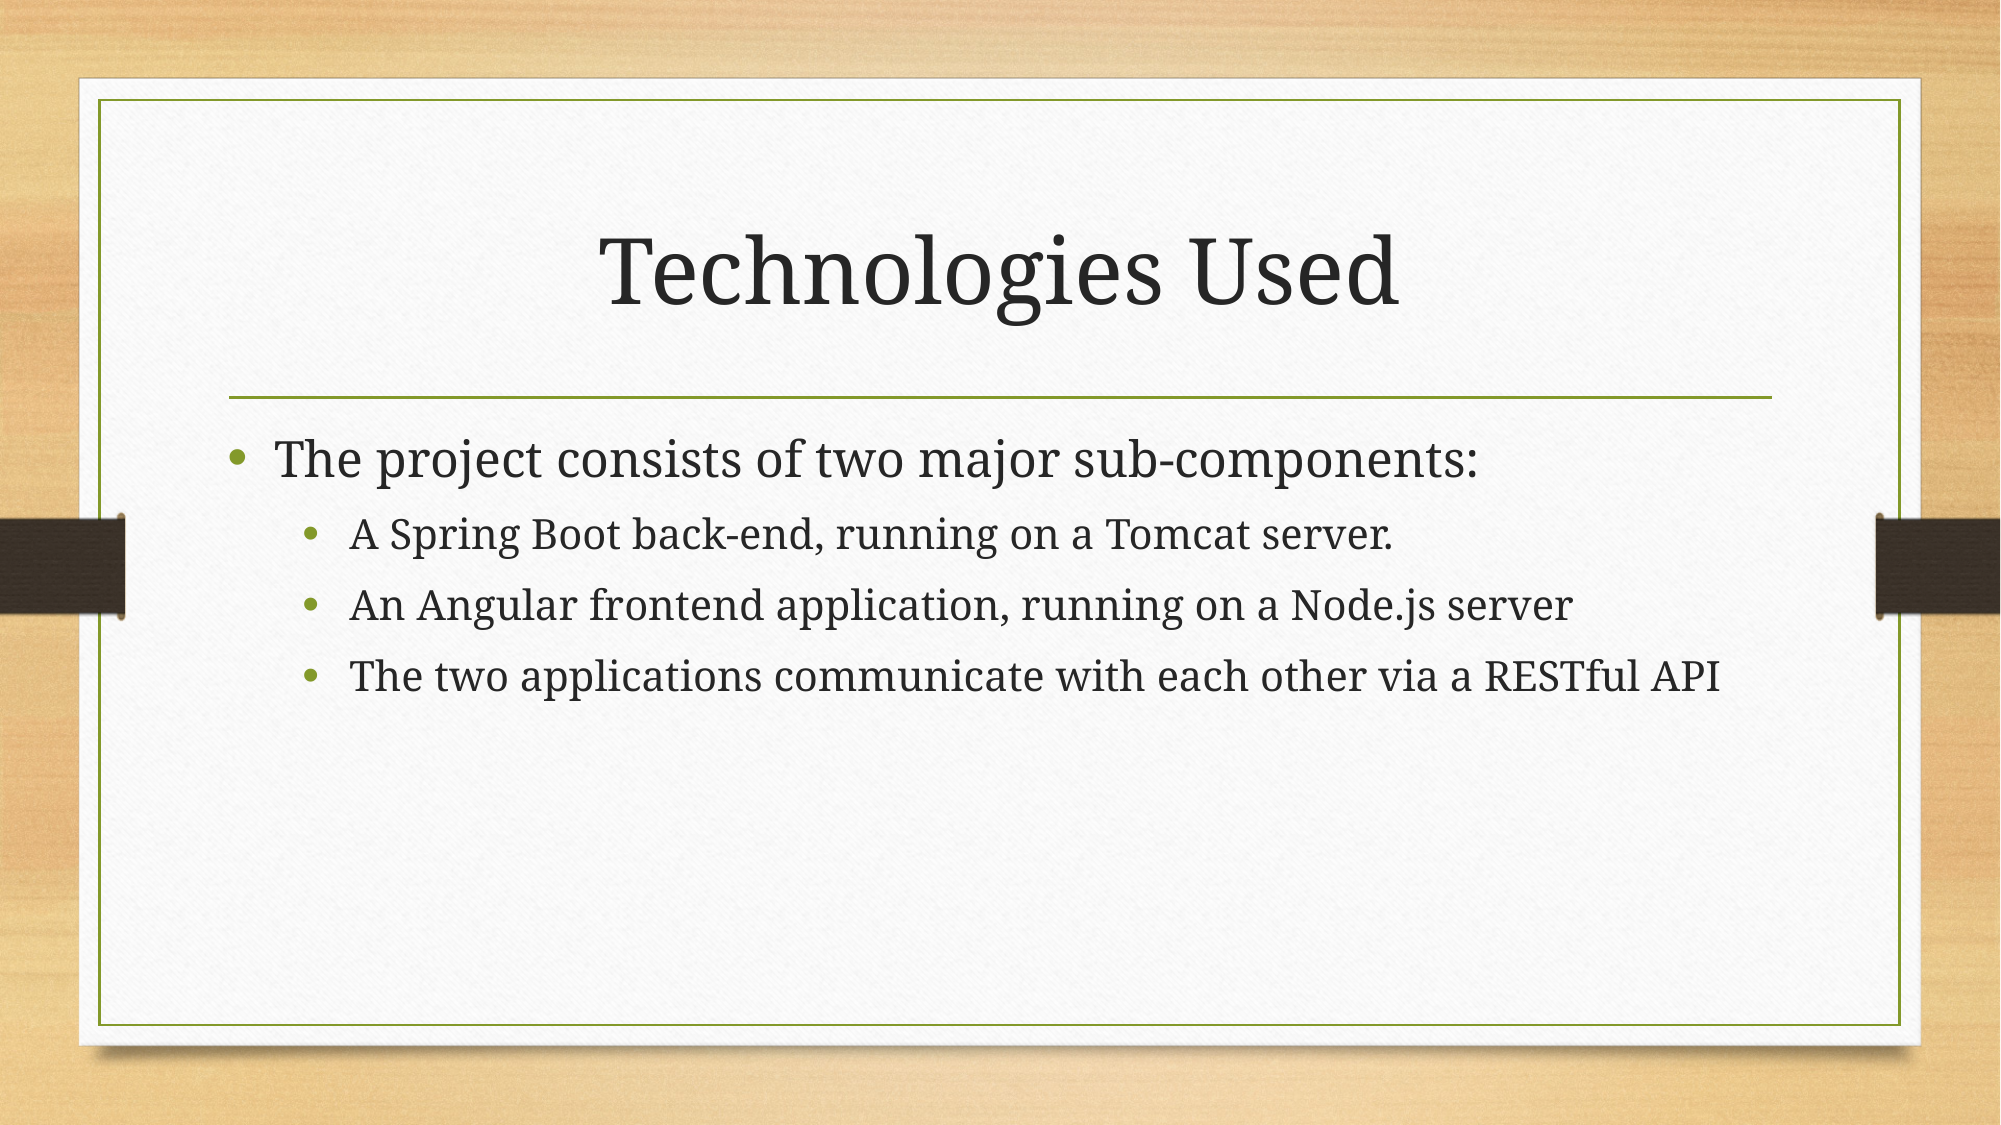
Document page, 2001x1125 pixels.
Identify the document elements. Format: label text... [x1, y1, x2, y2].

list The project consists of two major sub-components: A Spring Boot back-end, running on a Tomcat server. An Angular frontend application, running on a Node.js server The two applications communicate with each other via a RESTful API [212, 419, 1788, 964]
picture [0, 0, 2001, 1125]
title Technologies Used [212, 161, 1788, 375]
